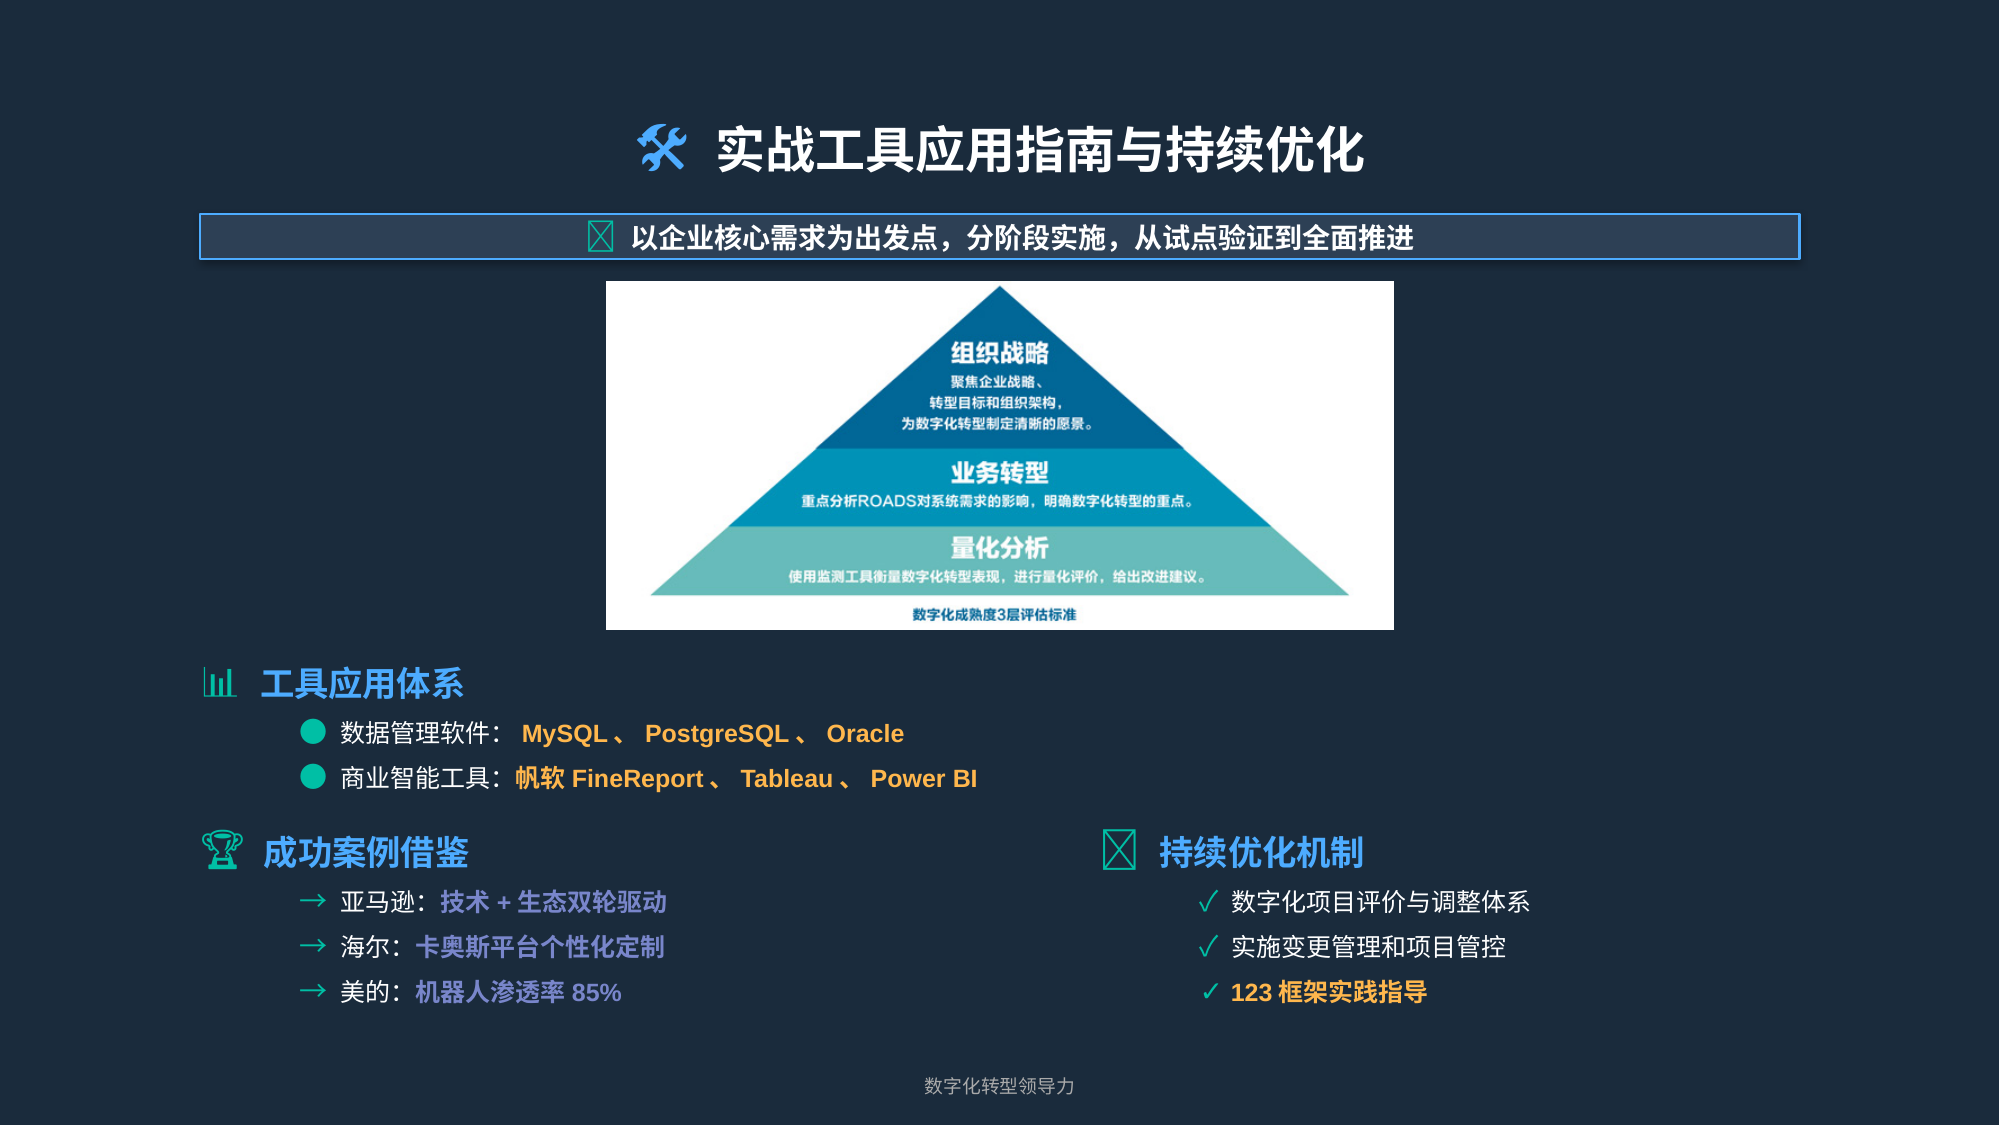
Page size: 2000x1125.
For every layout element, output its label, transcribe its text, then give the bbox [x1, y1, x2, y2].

text_box → 海尔：卡奥斯平台个性化定制 [299, 922, 1000, 967]
text_box 数字化转型领导力 [199, 1068, 1800, 1103]
text_box 📊 工具应用体系 [199, 652, 1800, 709]
text_box 🔄 持续优化机制 [1099, 821, 1900, 878]
text_box ✓ 数字化项目评价与调整体系 [1199, 877, 1900, 922]
text_box ● 数据管理软件：MySQL、PostgreSQL、Oracle [299, 708, 1800, 753]
text_box ✓ 实施变更管理和项目管控 [1199, 922, 1900, 967]
text_box 💡 以企业核心需求为出发点，分阶段实施，从试点验证到全面推进 [199, 213, 1800, 259]
text_box → 亚马逊：技术+生态双轮驱动 [299, 877, 1000, 922]
text_box 🏆 成功案例借鉴 [199, 821, 1000, 878]
picture [605, 280, 1394, 631]
text_box 🛠️ 实战工具应用指南与持续优化 [199, 90, 1800, 203]
text_box ✓ 123框架实践指导 [1199, 967, 1900, 1013]
text_box ● 商业智能工具：帆软FineReport、Tableau、Power BI [299, 753, 1800, 799]
text_box → 美的：机器人渗透率85% [299, 967, 1000, 1013]
